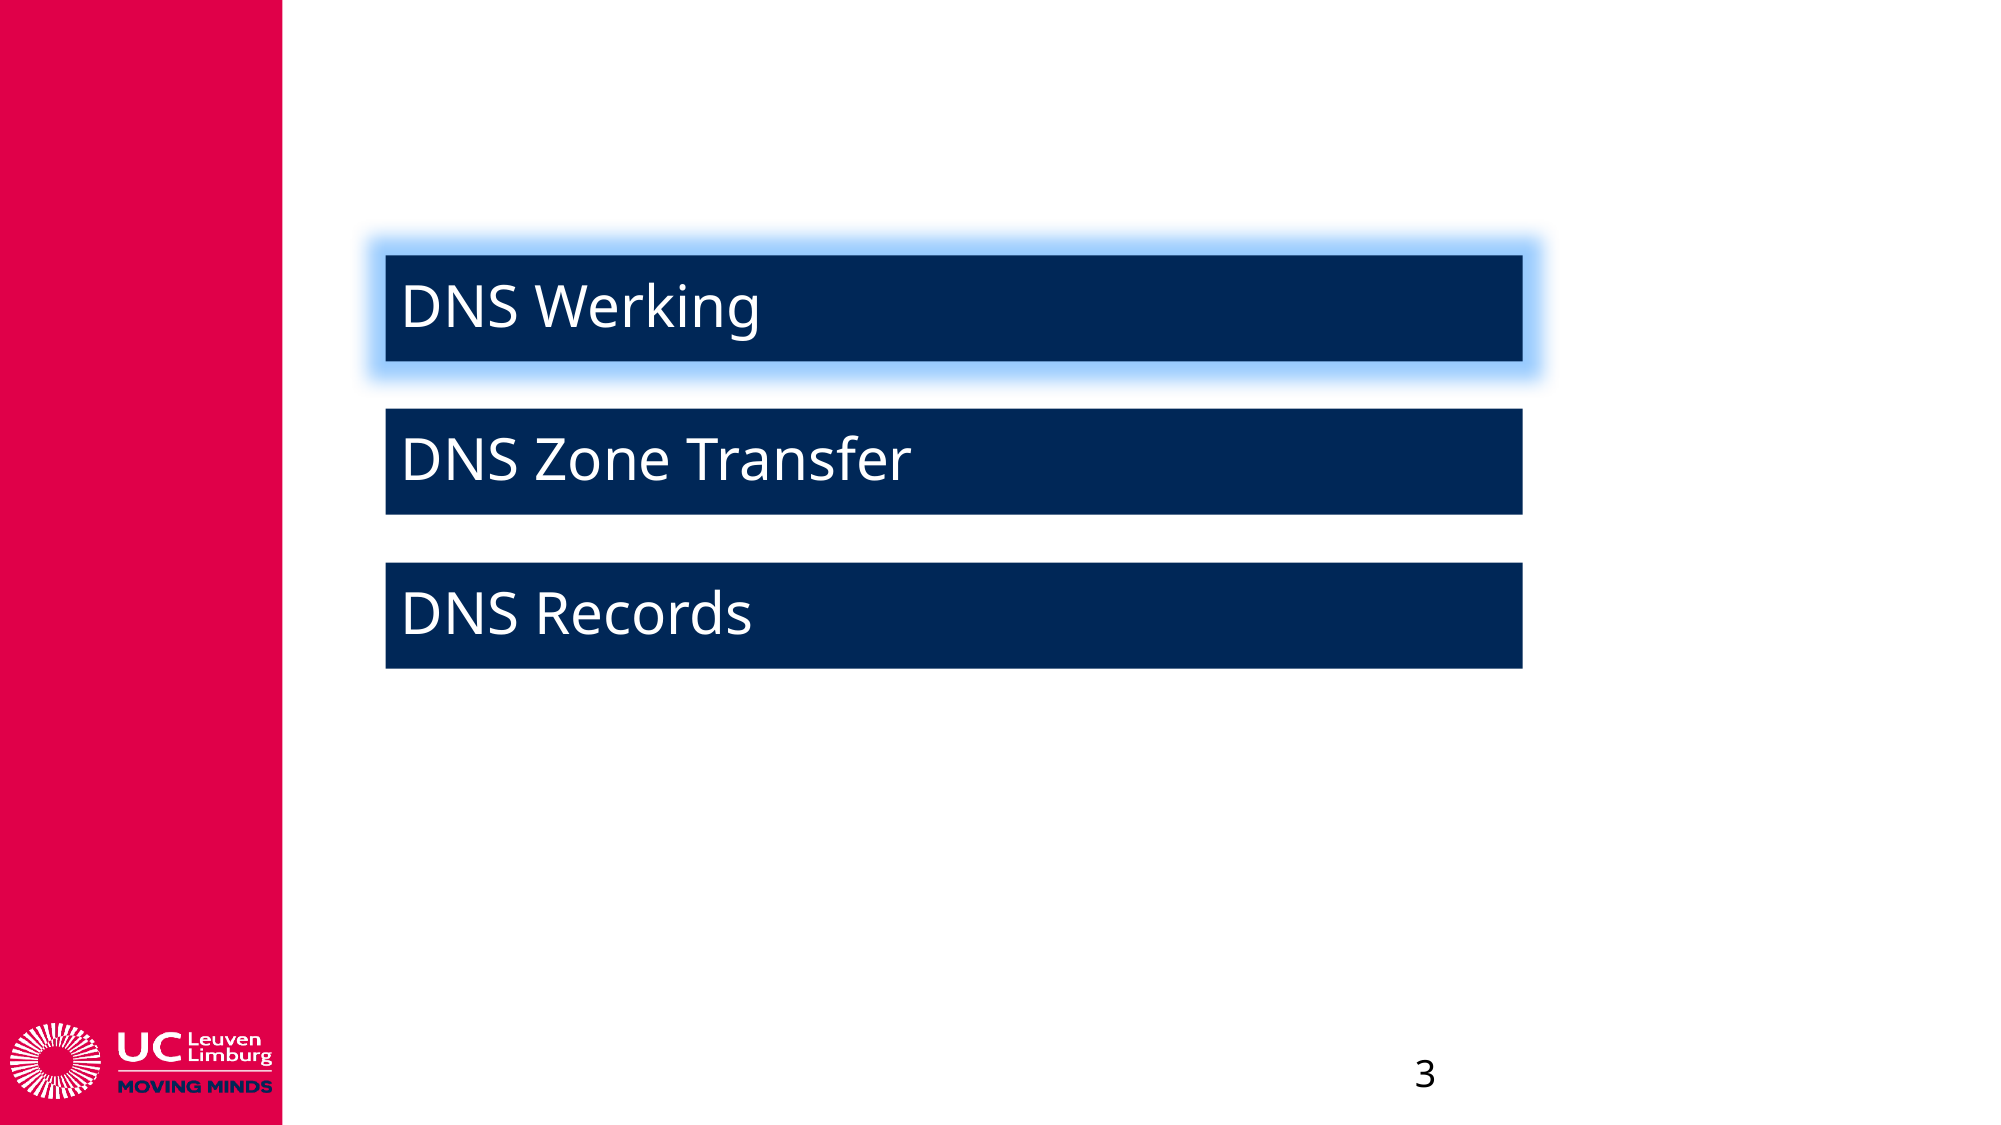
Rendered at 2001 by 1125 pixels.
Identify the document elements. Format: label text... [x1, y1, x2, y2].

text_box DNS Records [385, 562, 1523, 669]
slide_number 3 [1400, 1042, 1750, 1103]
text_box DNS Zone Transfer [385, 408, 1523, 515]
text_box DNS Werking [385, 255, 1523, 362]
picture [10, 1023, 272, 1099]
